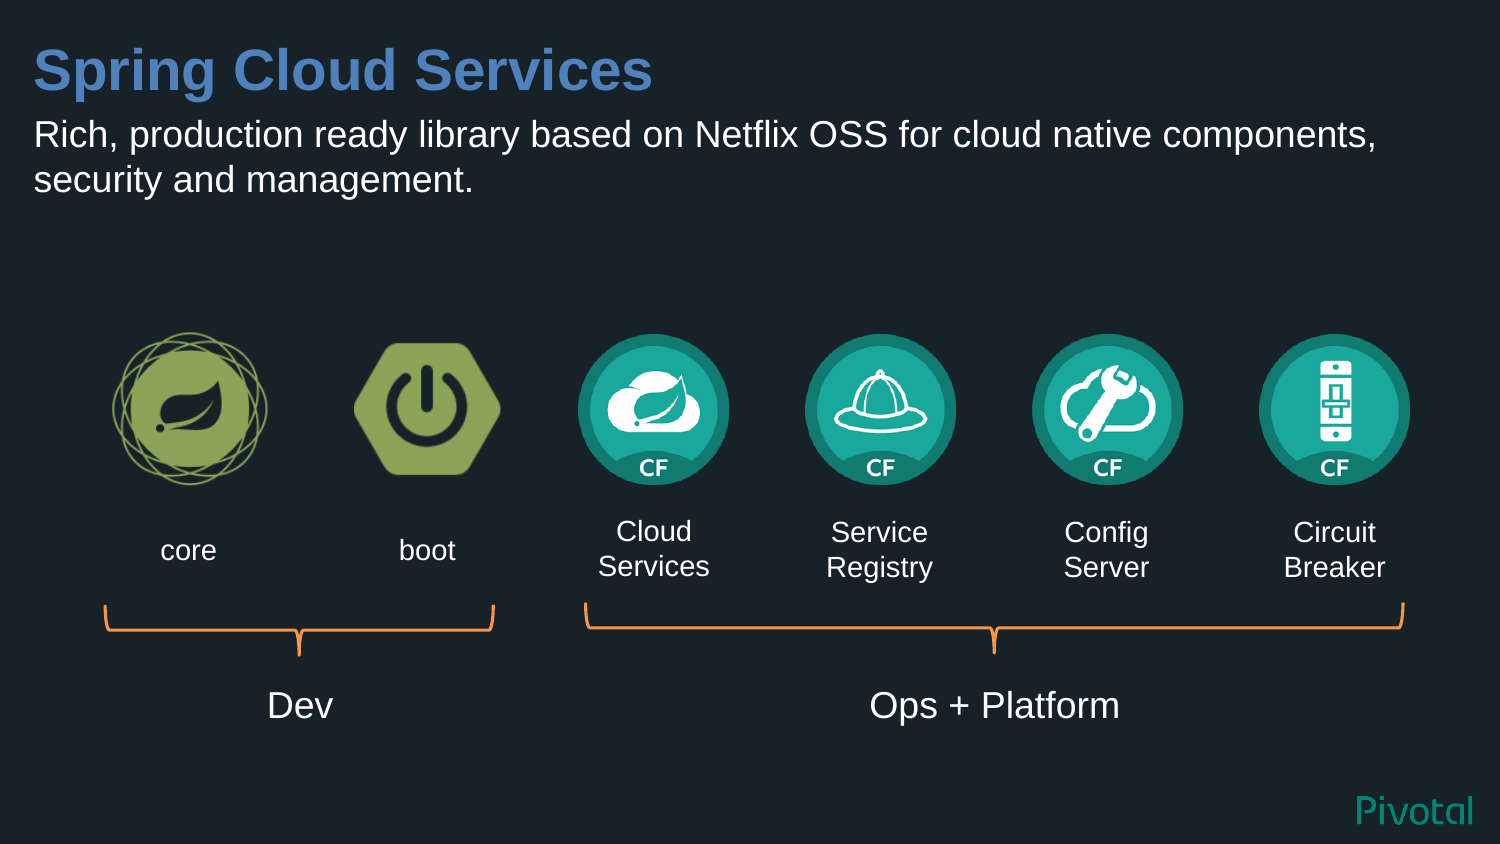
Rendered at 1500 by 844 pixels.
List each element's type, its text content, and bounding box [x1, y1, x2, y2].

picture [577, 334, 729, 486]
text_box core [145, 523, 233, 574]
picture [804, 334, 956, 486]
list Rich, production ready library based on Netflix OSS for cloud native components, security and management. [18, 102, 1462, 150]
picture [1259, 334, 1410, 486]
text_box Circuit Breaker [1268, 505, 1402, 592]
text_box Service Registry [809, 505, 950, 592]
text_box Cloud Services [582, 504, 726, 591]
text_box [105, 604, 494, 656]
picture [1032, 334, 1183, 486]
text_box [585, 602, 1403, 654]
picture [1357, 796, 1478, 825]
text_box Dev [250, 674, 350, 735]
text_box Config Server [1047, 505, 1166, 592]
picture [102, 322, 278, 498]
picture [354, 336, 502, 484]
text_box Ops + Platform [853, 674, 1137, 735]
title Spring Cloud Services [18, 24, 1462, 102]
text_box boot [383, 523, 472, 574]
